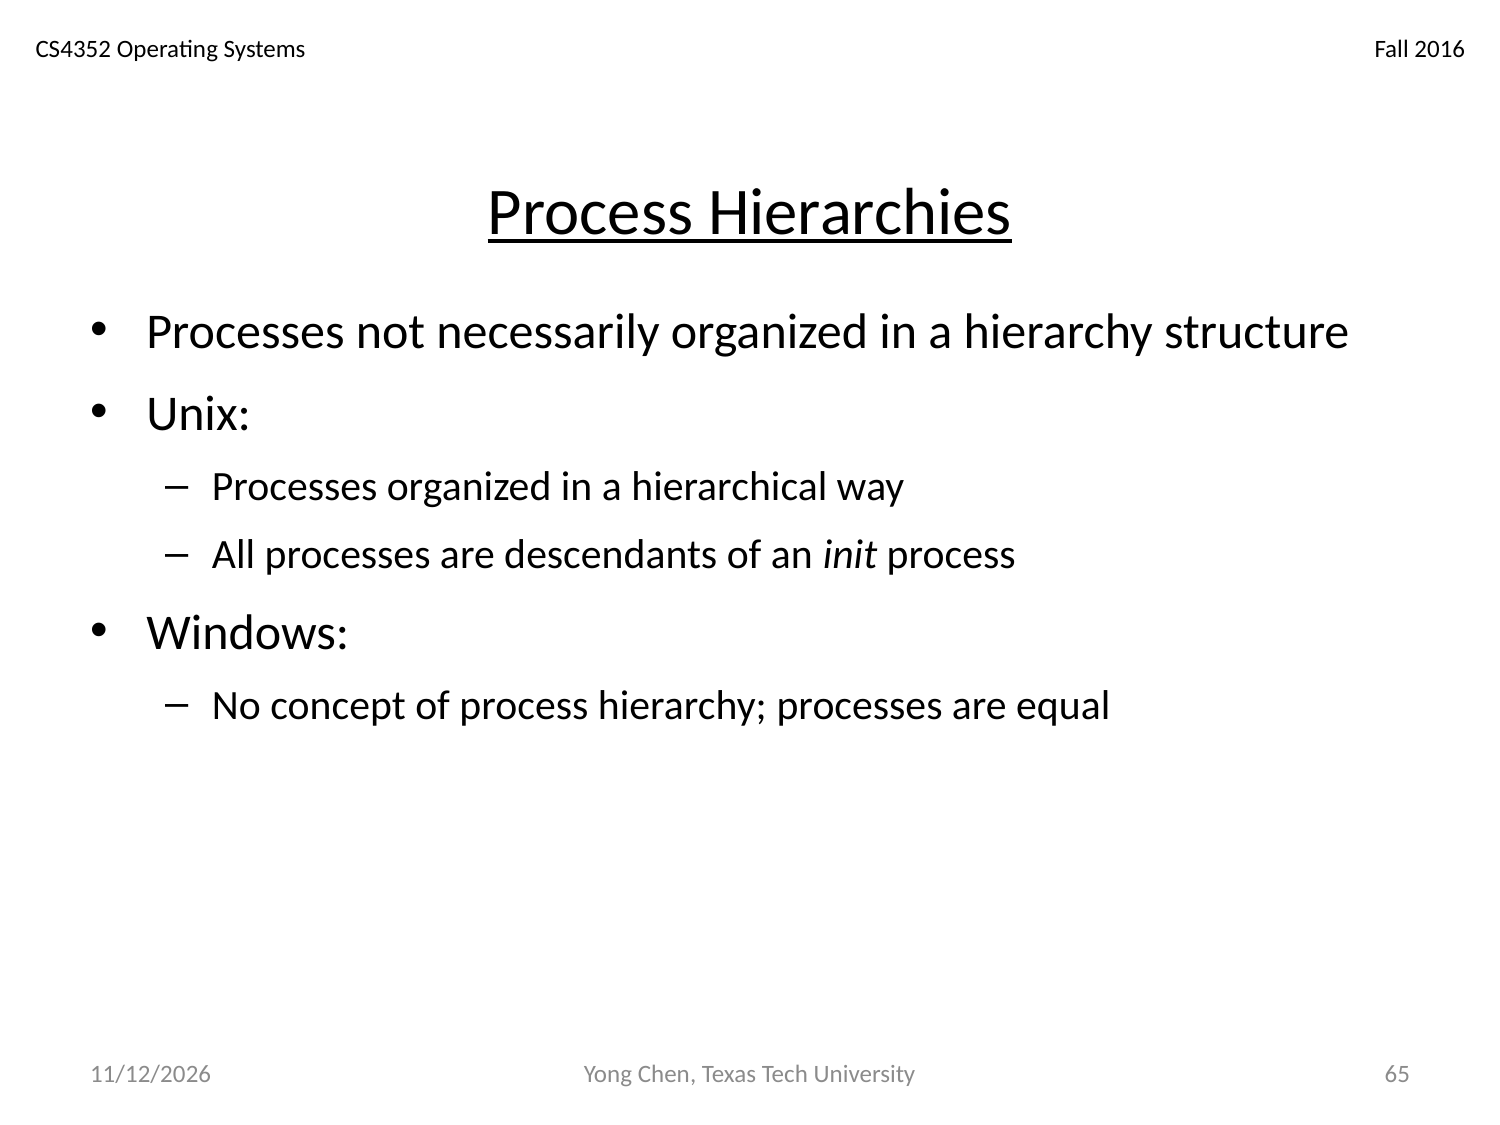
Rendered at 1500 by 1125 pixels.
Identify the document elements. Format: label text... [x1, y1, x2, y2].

slide_number 65 [1074, 1042, 1425, 1103]
list Processes not necessarily organized in a hierarchy structure Unix: Processes organized in a hierarchical way All processes are descendants of an init process Windows: No concept of process hierarchy; processes are equal [75, 279, 1425, 1029]
title Process Hierarchies [75, 160, 1425, 263]
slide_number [75, 1042, 425, 1103]
footer Yong Chen, Texas Tech University [512, 1042, 988, 1103]
